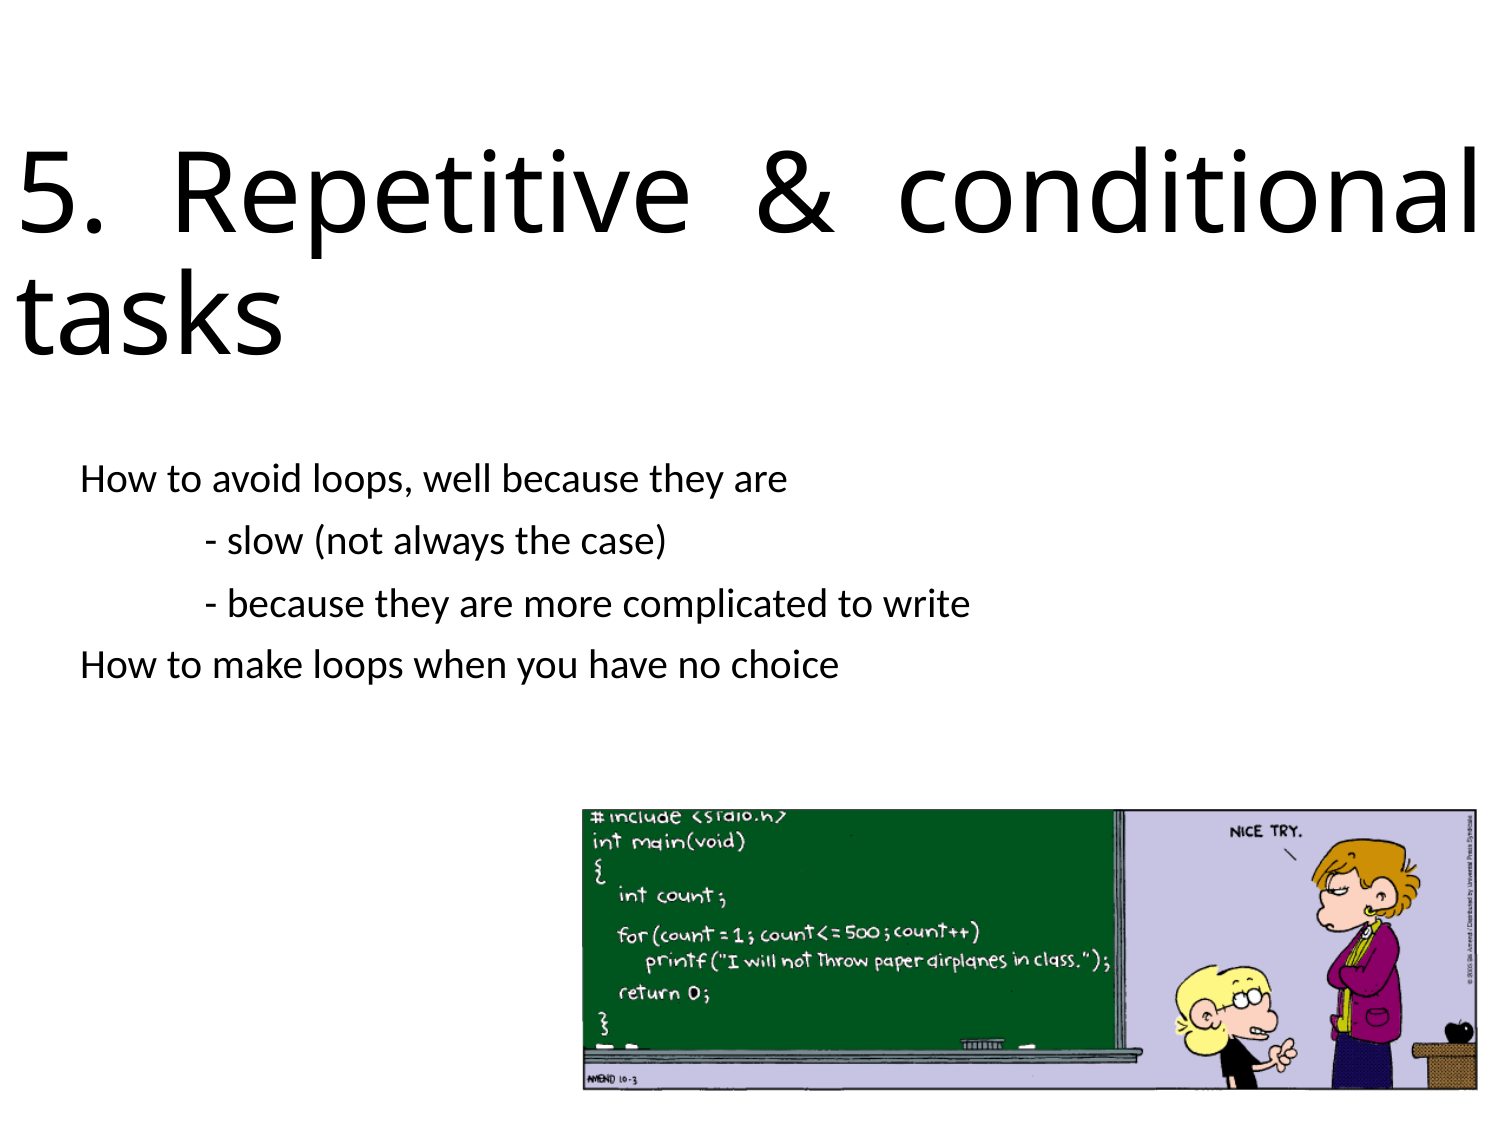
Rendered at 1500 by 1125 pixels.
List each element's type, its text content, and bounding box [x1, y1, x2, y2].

picture [582, 809, 1478, 1091]
list How to avoid loops, well because they are - slow (not always the case) - because they are more complicated to write How to make loops when you have no choice [65, 449, 1085, 696]
title 5. Repetitive & conditional tasks [0, 3, 1500, 387]
